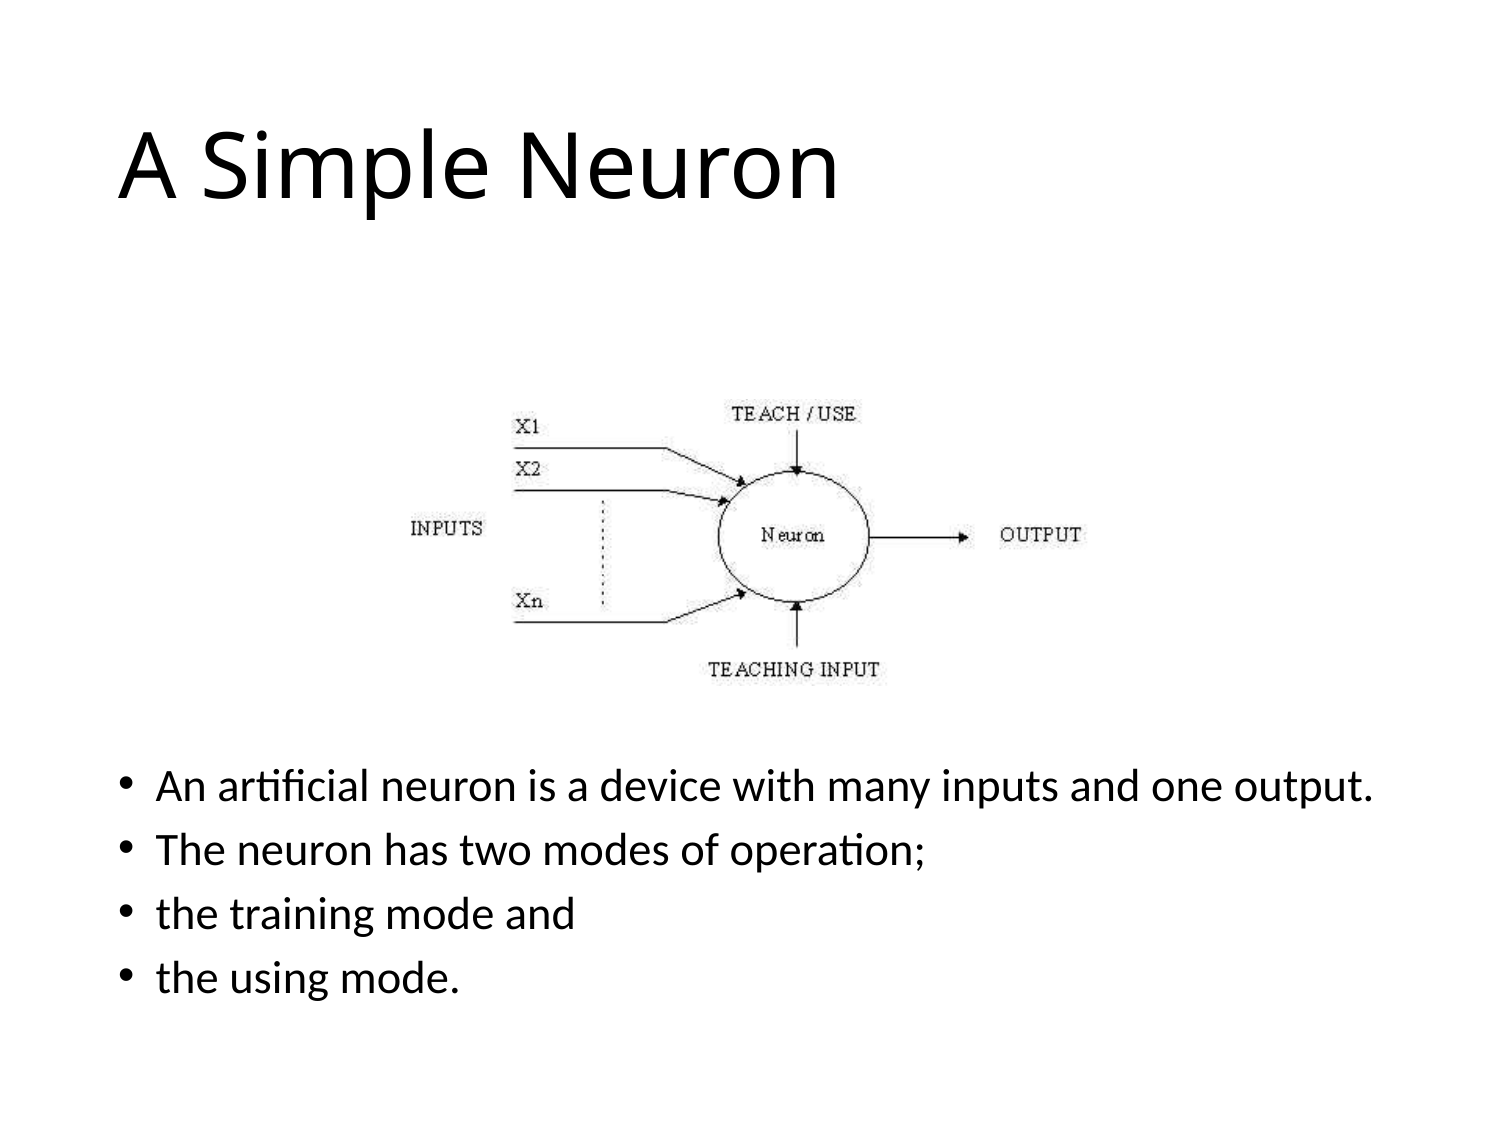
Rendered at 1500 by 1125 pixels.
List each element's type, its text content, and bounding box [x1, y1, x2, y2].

picture [399, 399, 1100, 686]
list An artificial neuron is a device with many inputs and one output. The neuron has two modes of operation; the training mode and the using mode. [103, 299, 1397, 1014]
title A Simple Neuron [103, 59, 1397, 278]
